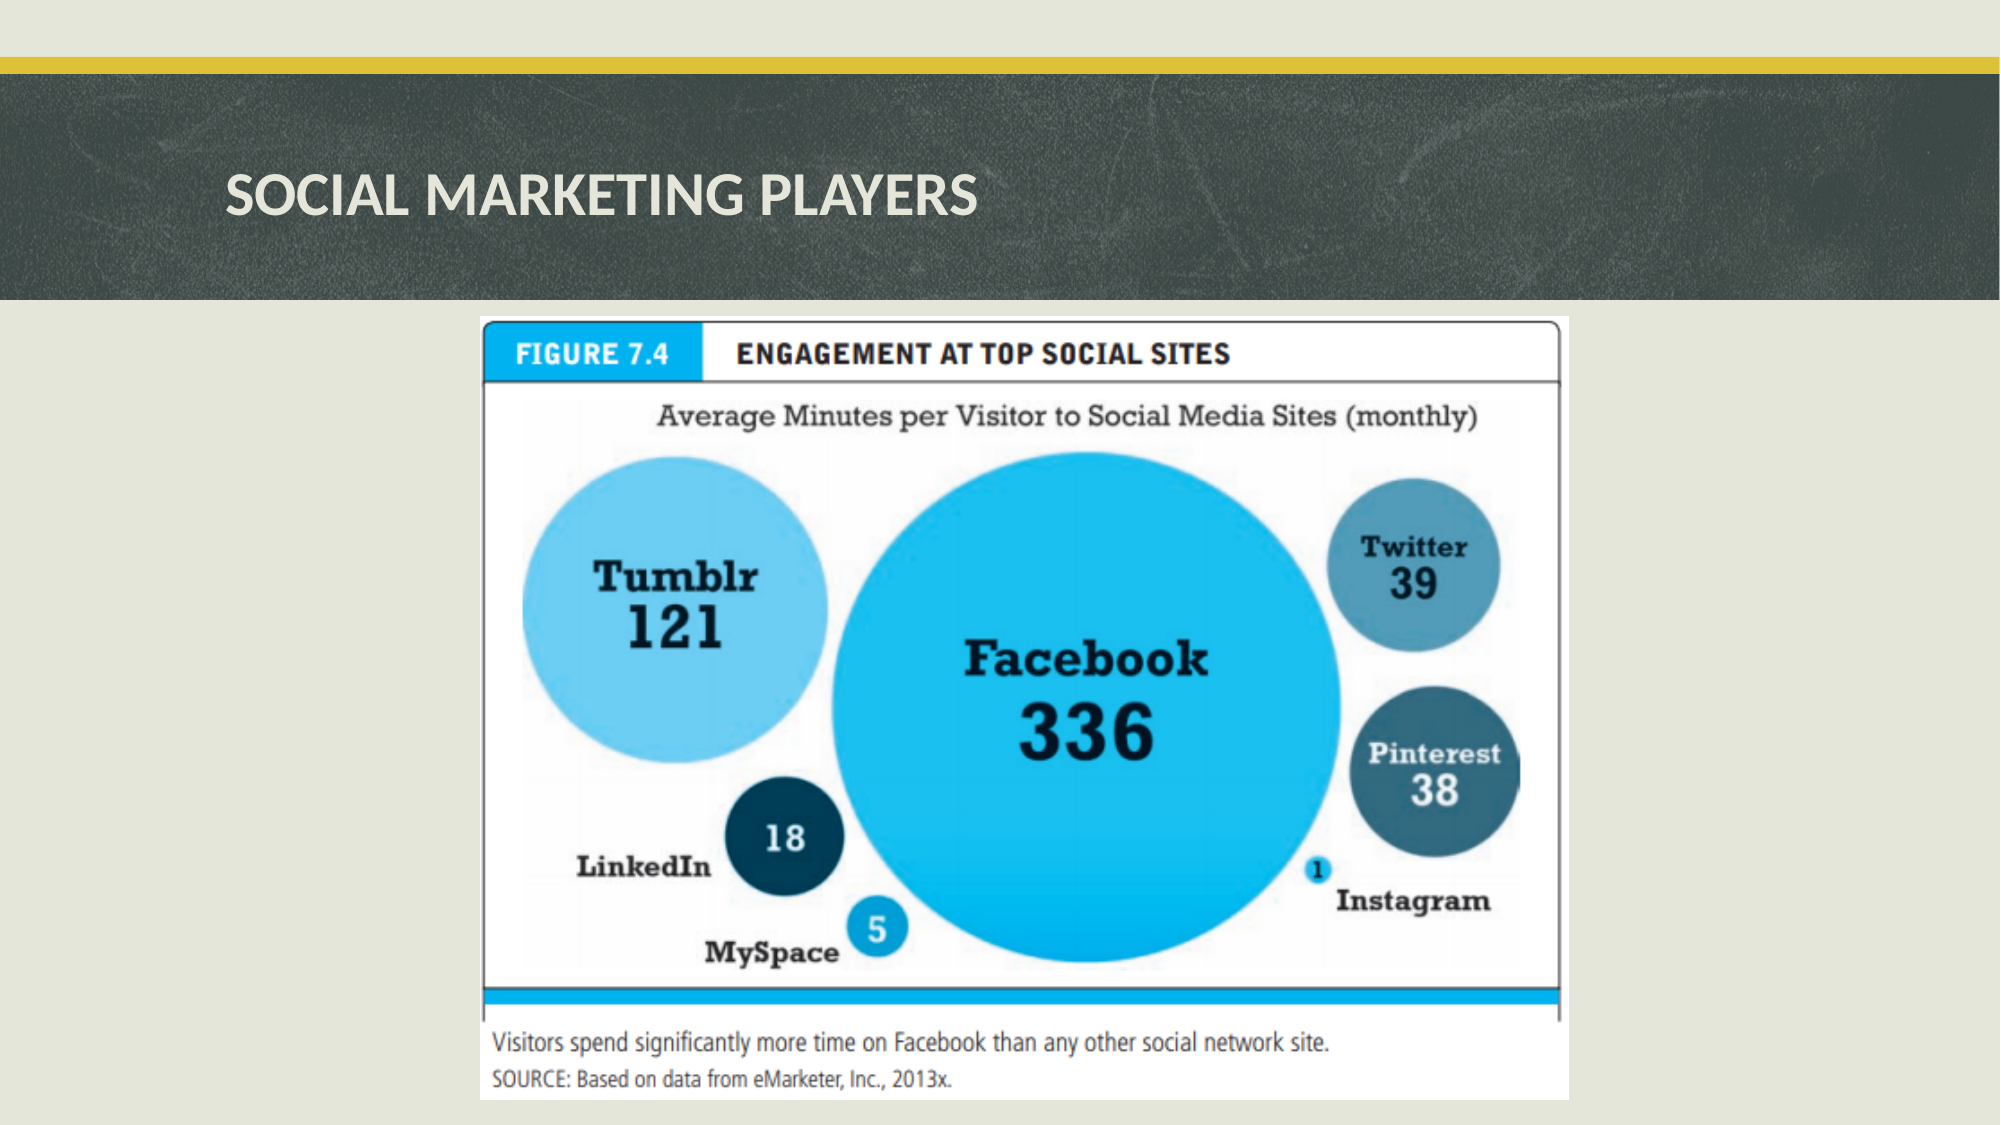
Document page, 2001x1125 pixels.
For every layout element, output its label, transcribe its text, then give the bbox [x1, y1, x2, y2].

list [480, 316, 1569, 1100]
title SOCIAL MARKETING PLAYERS [210, 76, 1868, 311]
picture [0, 74, 2000, 300]
